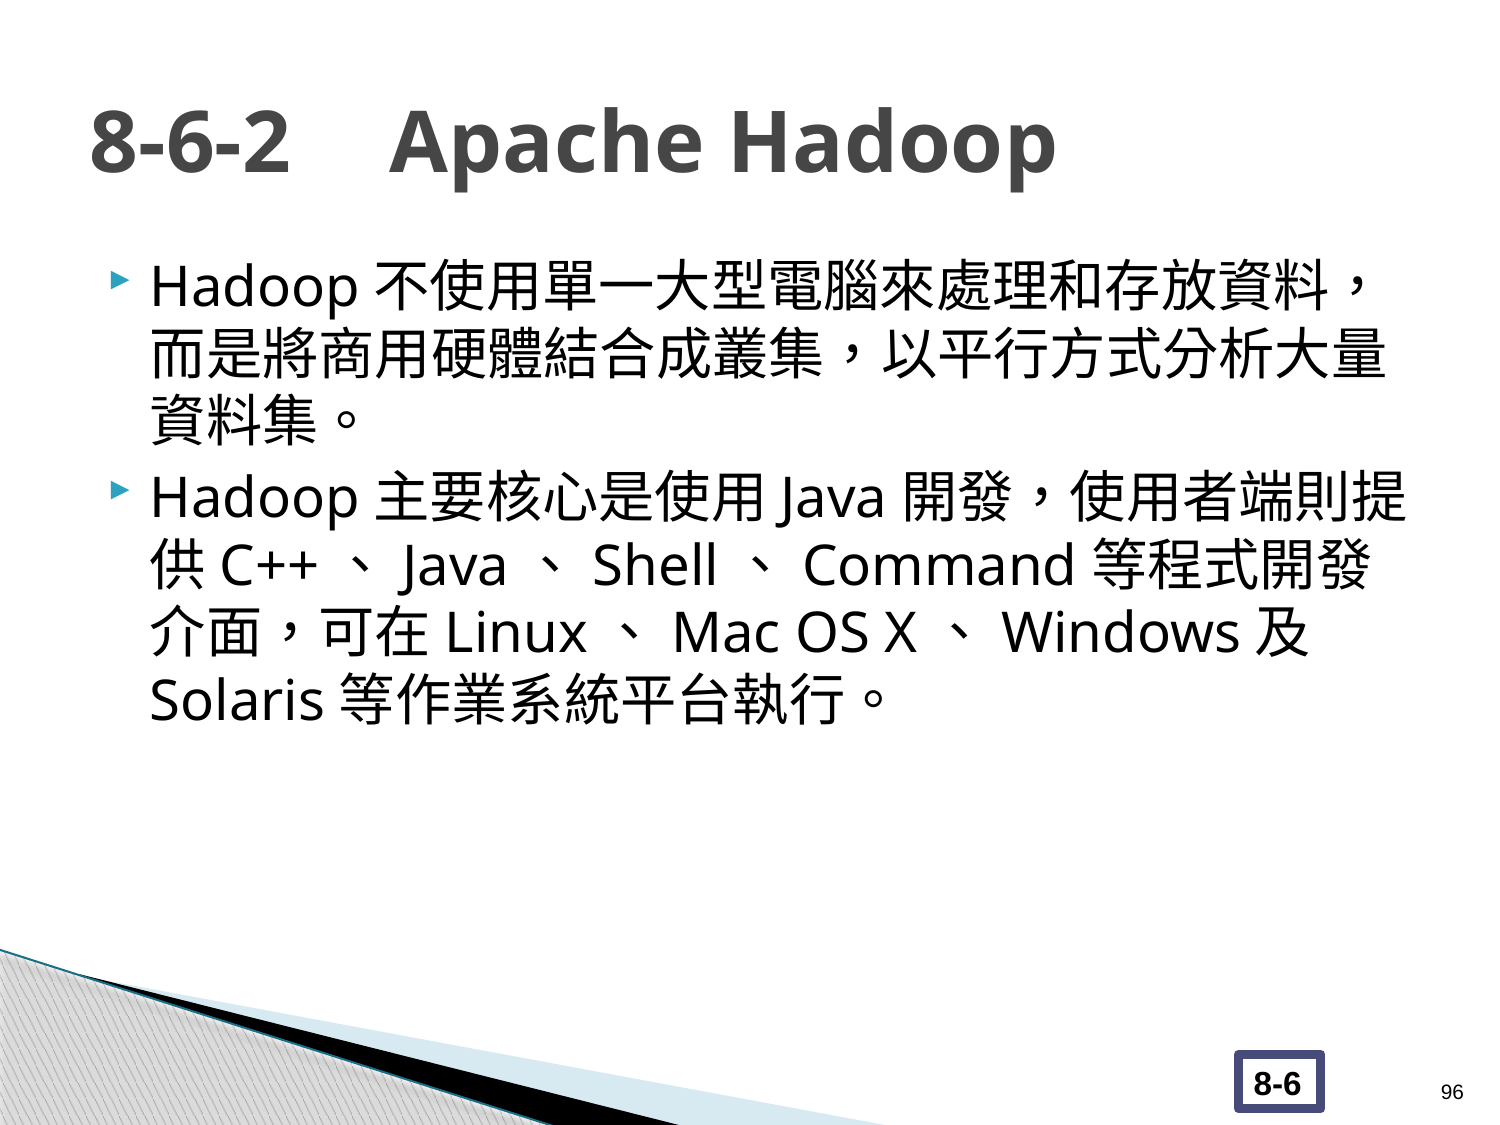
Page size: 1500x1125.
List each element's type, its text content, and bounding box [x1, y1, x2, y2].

list Hadoop不使用單一大型電腦來處理和存放資料，而是將商用硬體結合成叢集，以平行方式分析大量資料集。 Hadoop主要核心是使用Java開發，使用者端則提供C++、Java、Shell、Command等程式開發介面，可在Linux、Mac OS X、Windows及Solaris等作業系統平台執行。 [75, 243, 1425, 986]
slide_number 96 [1418, 1051, 1479, 1112]
title 8-6-2 Apache Hadoop [75, 45, 1425, 233]
